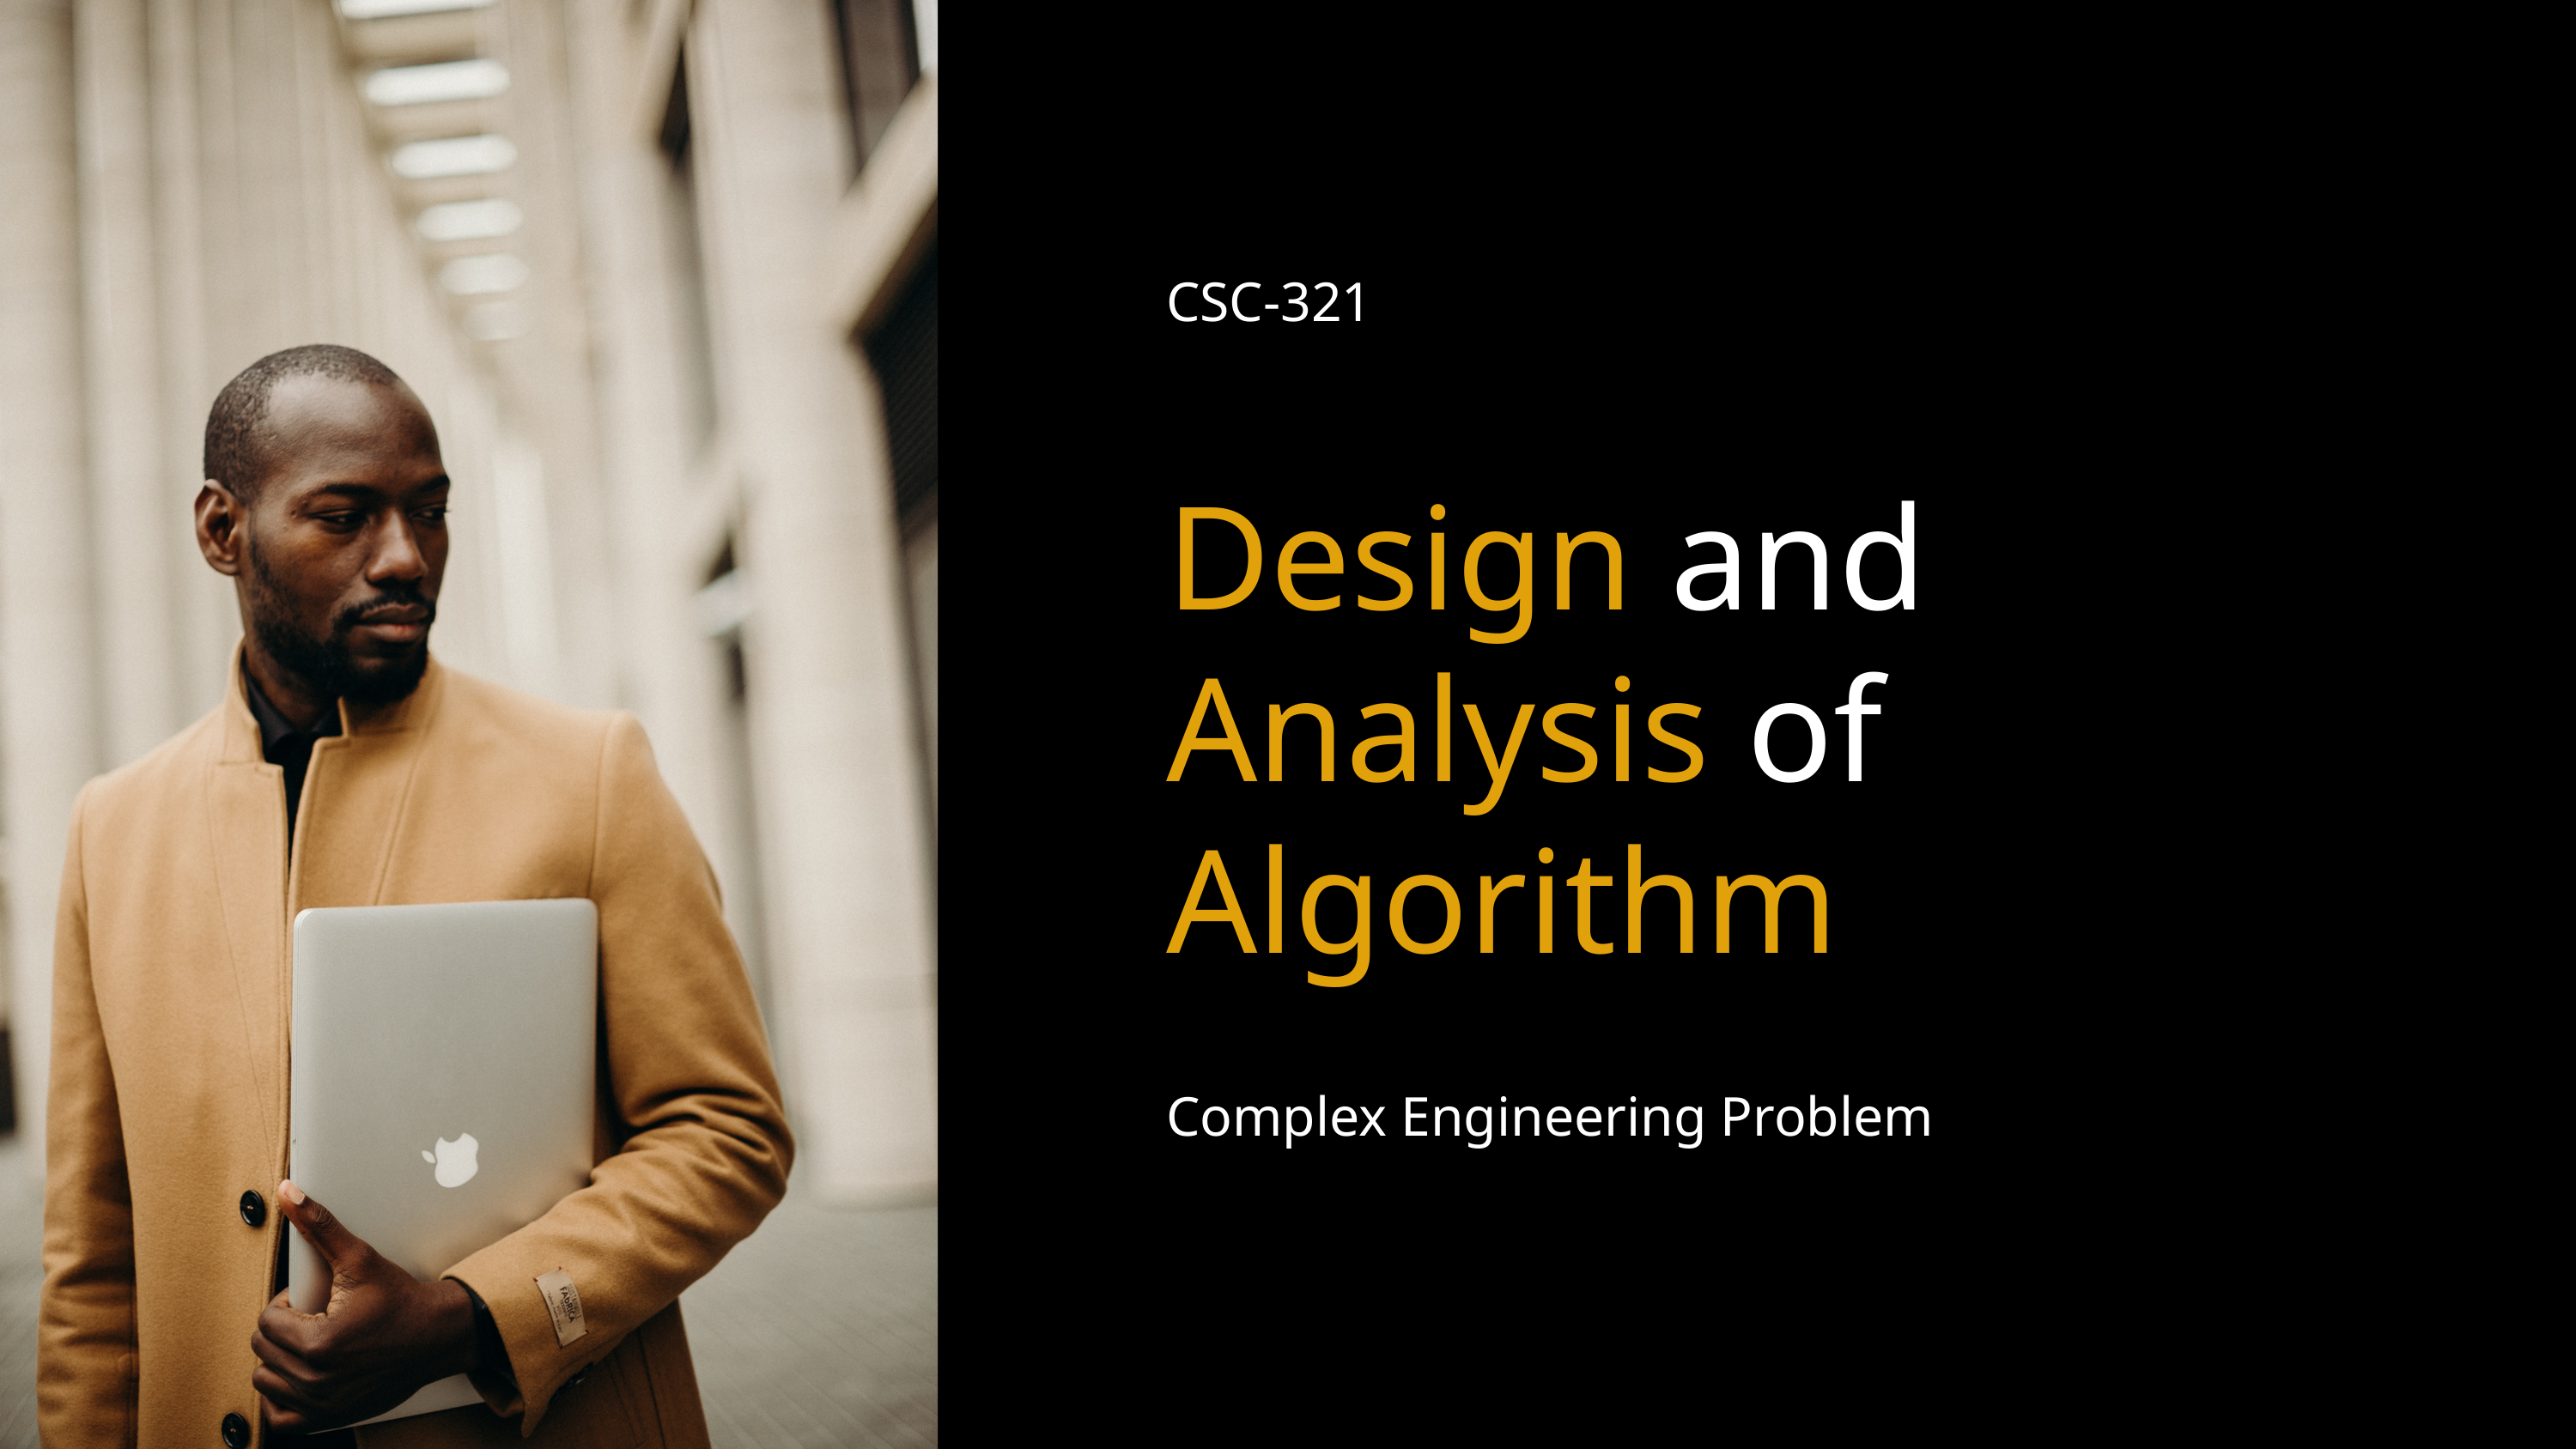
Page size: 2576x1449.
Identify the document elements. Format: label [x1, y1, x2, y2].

text_box [0, 0, 939, 1449]
text_box [1165, 257, 2379, 1143]
